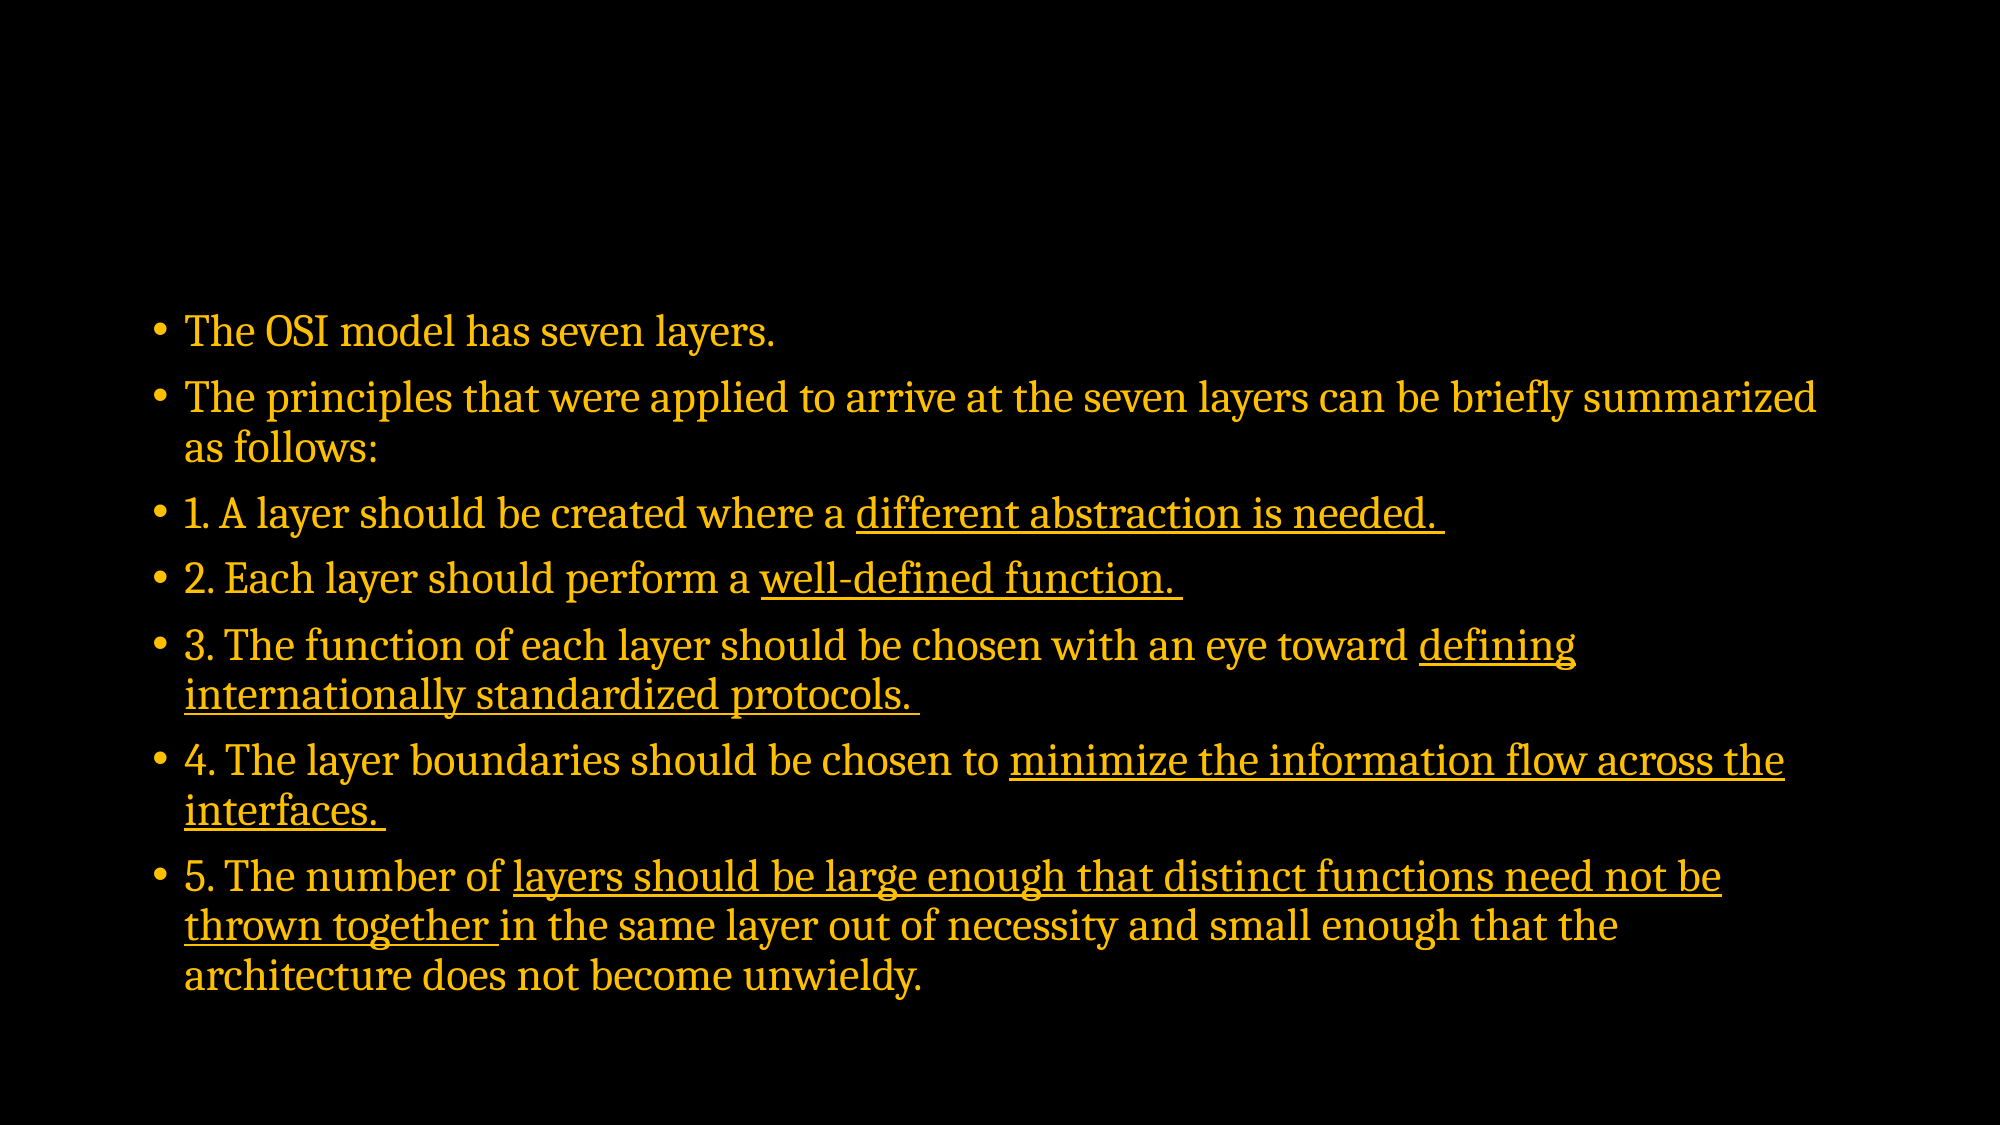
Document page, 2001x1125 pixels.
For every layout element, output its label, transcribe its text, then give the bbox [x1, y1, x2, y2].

list The OSI model has seven layers. The principles that were applied to arrive at the seven layers can be briefly summarized as follows: 1. A layer should be created where a different abstraction is needed. 2. Each layer should perform a well-defined function. 3. The function of each layer should be chosen with an eye toward defining internationally standardized protocols. 4. The layer boundaries should be chosen to minimize the information flow across the interfaces. 5. The number of layers should be large enough that distinct functions need not be thrown together in the same layer out of necessity and small enough that the architecture does not become unwieldy. [137, 299, 1863, 1014]
